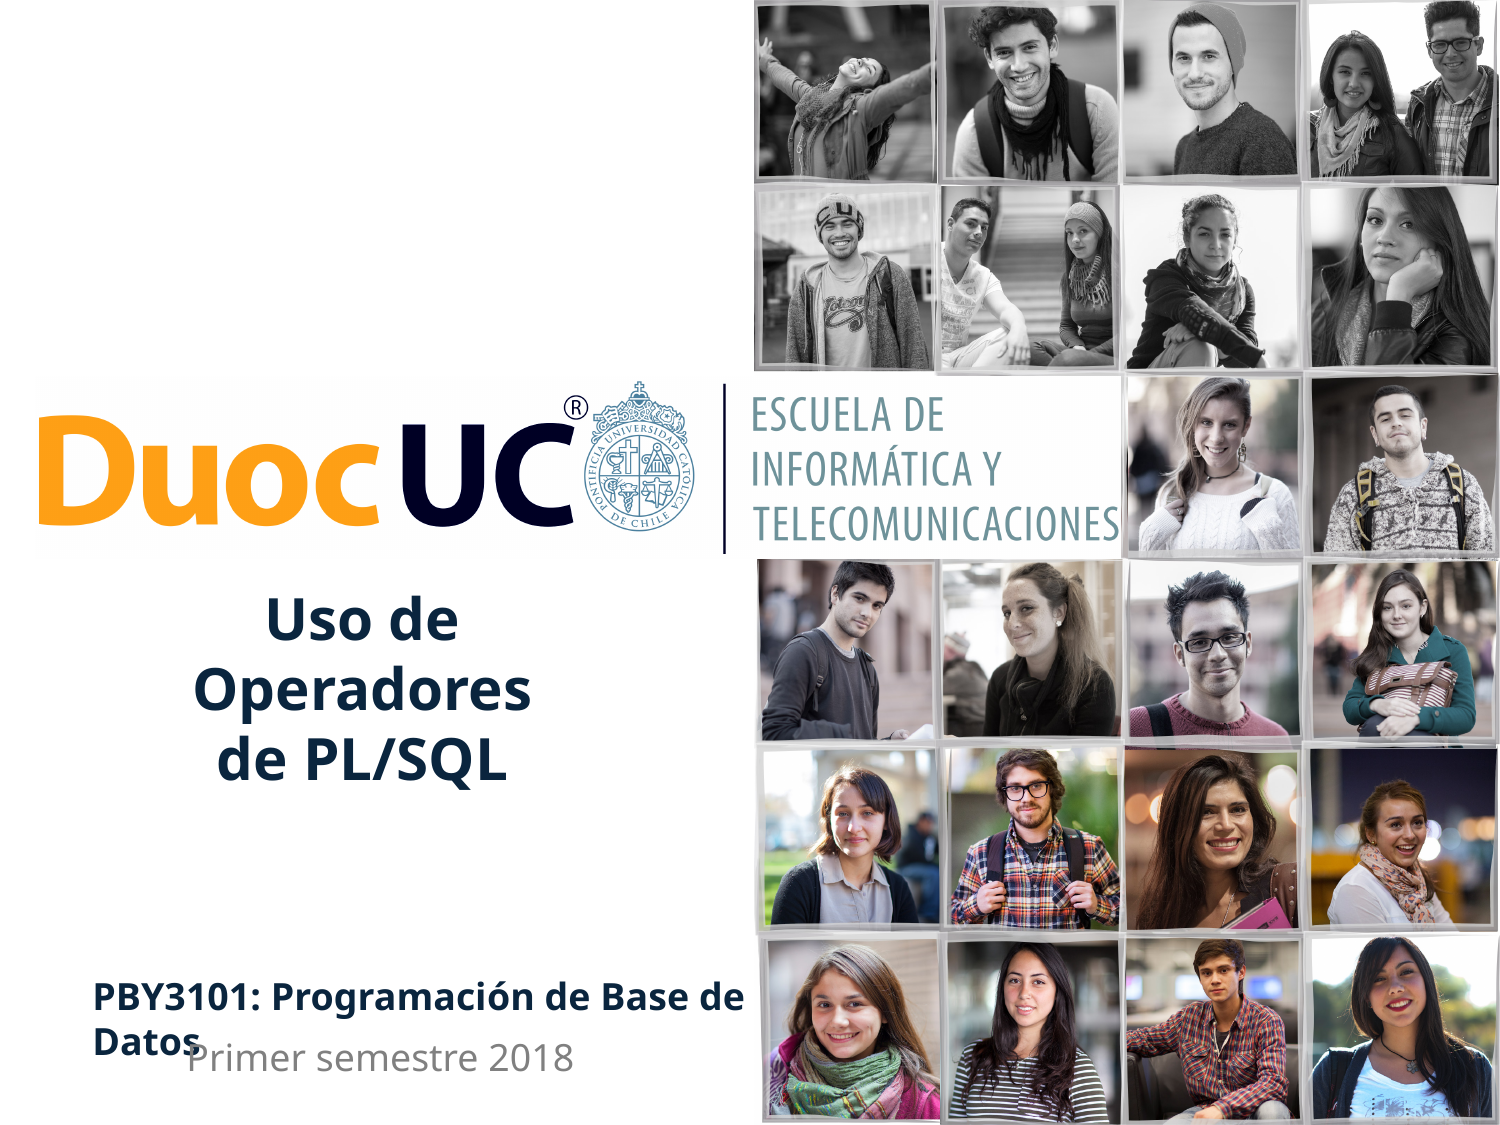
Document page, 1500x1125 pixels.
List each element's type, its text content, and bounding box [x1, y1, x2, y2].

text_box Primer semestre 2018 [171, 1026, 685, 1086]
picture [35, 0, 1500, 1125]
text_box Uso de Operadores de PL/SQL [139, 574, 586, 800]
text_box PBY3101: Programación de Base de Datos [77, 965, 779, 1071]
